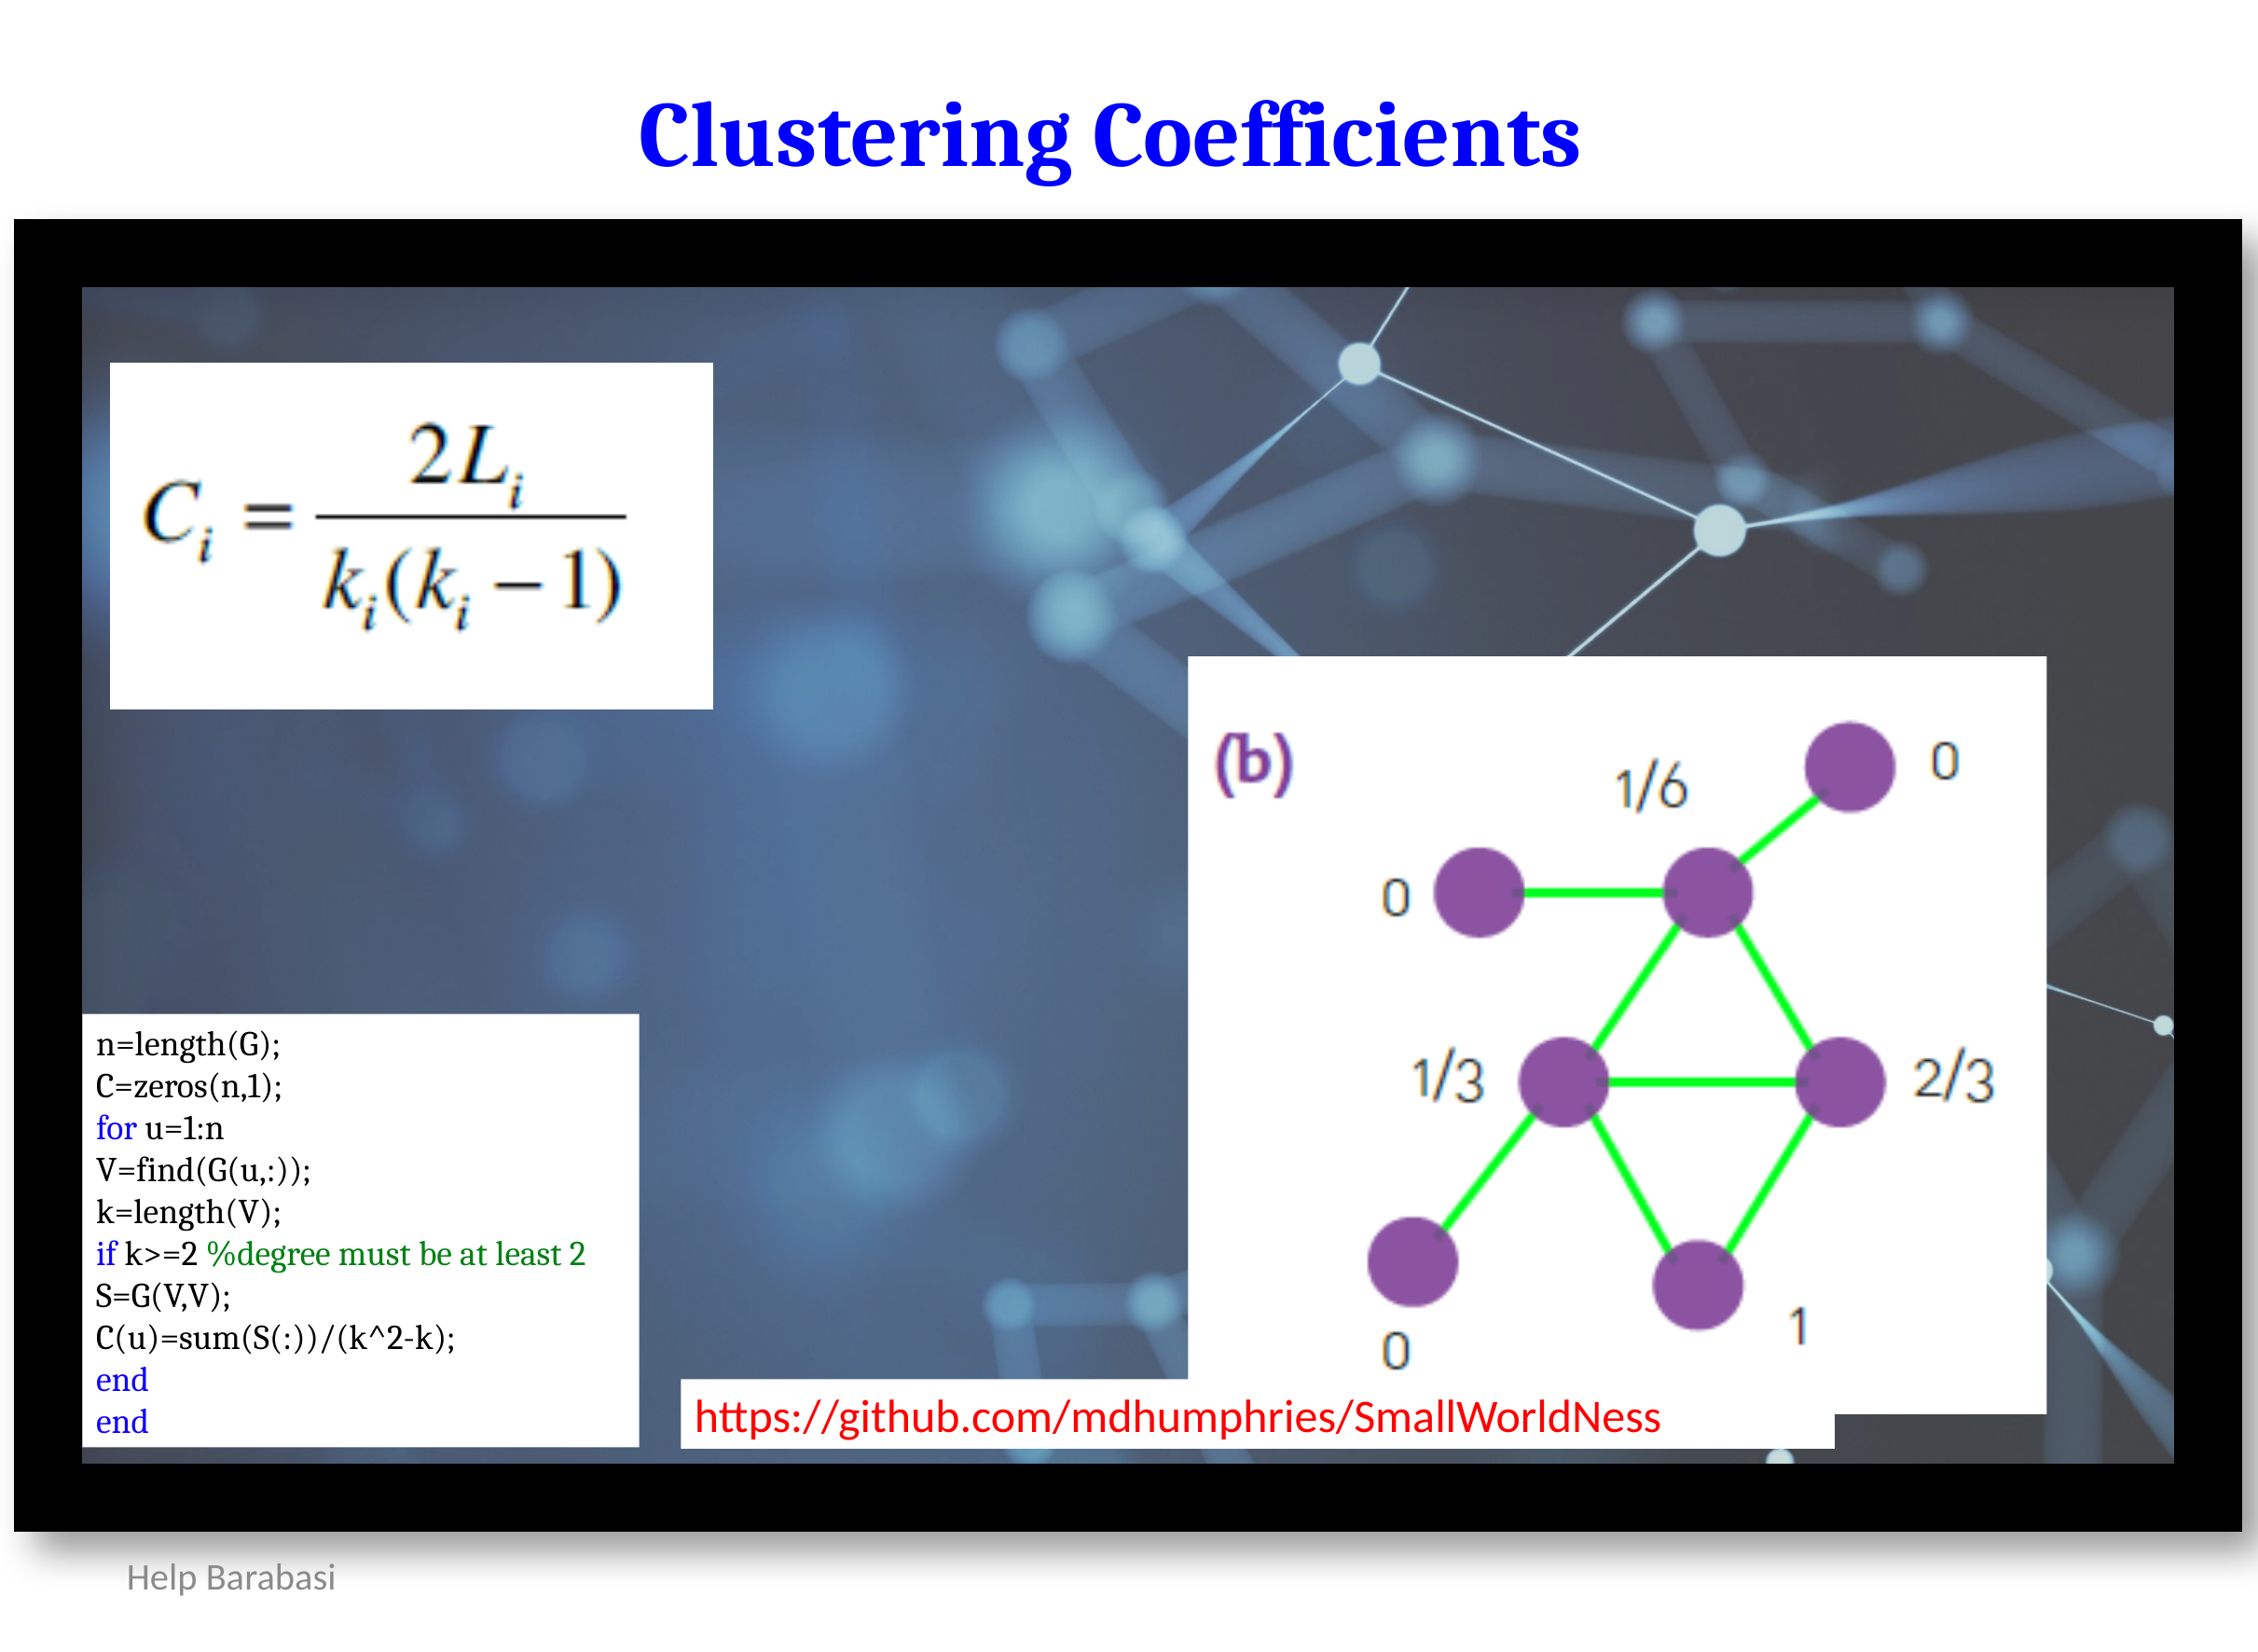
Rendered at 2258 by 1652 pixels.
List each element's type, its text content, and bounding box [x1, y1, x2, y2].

text_box Clustering Coefficients [114, 65, 2109, 192]
picture [82, 286, 2175, 1465]
slide_number Help Barabasi [113, 1531, 640, 1618]
